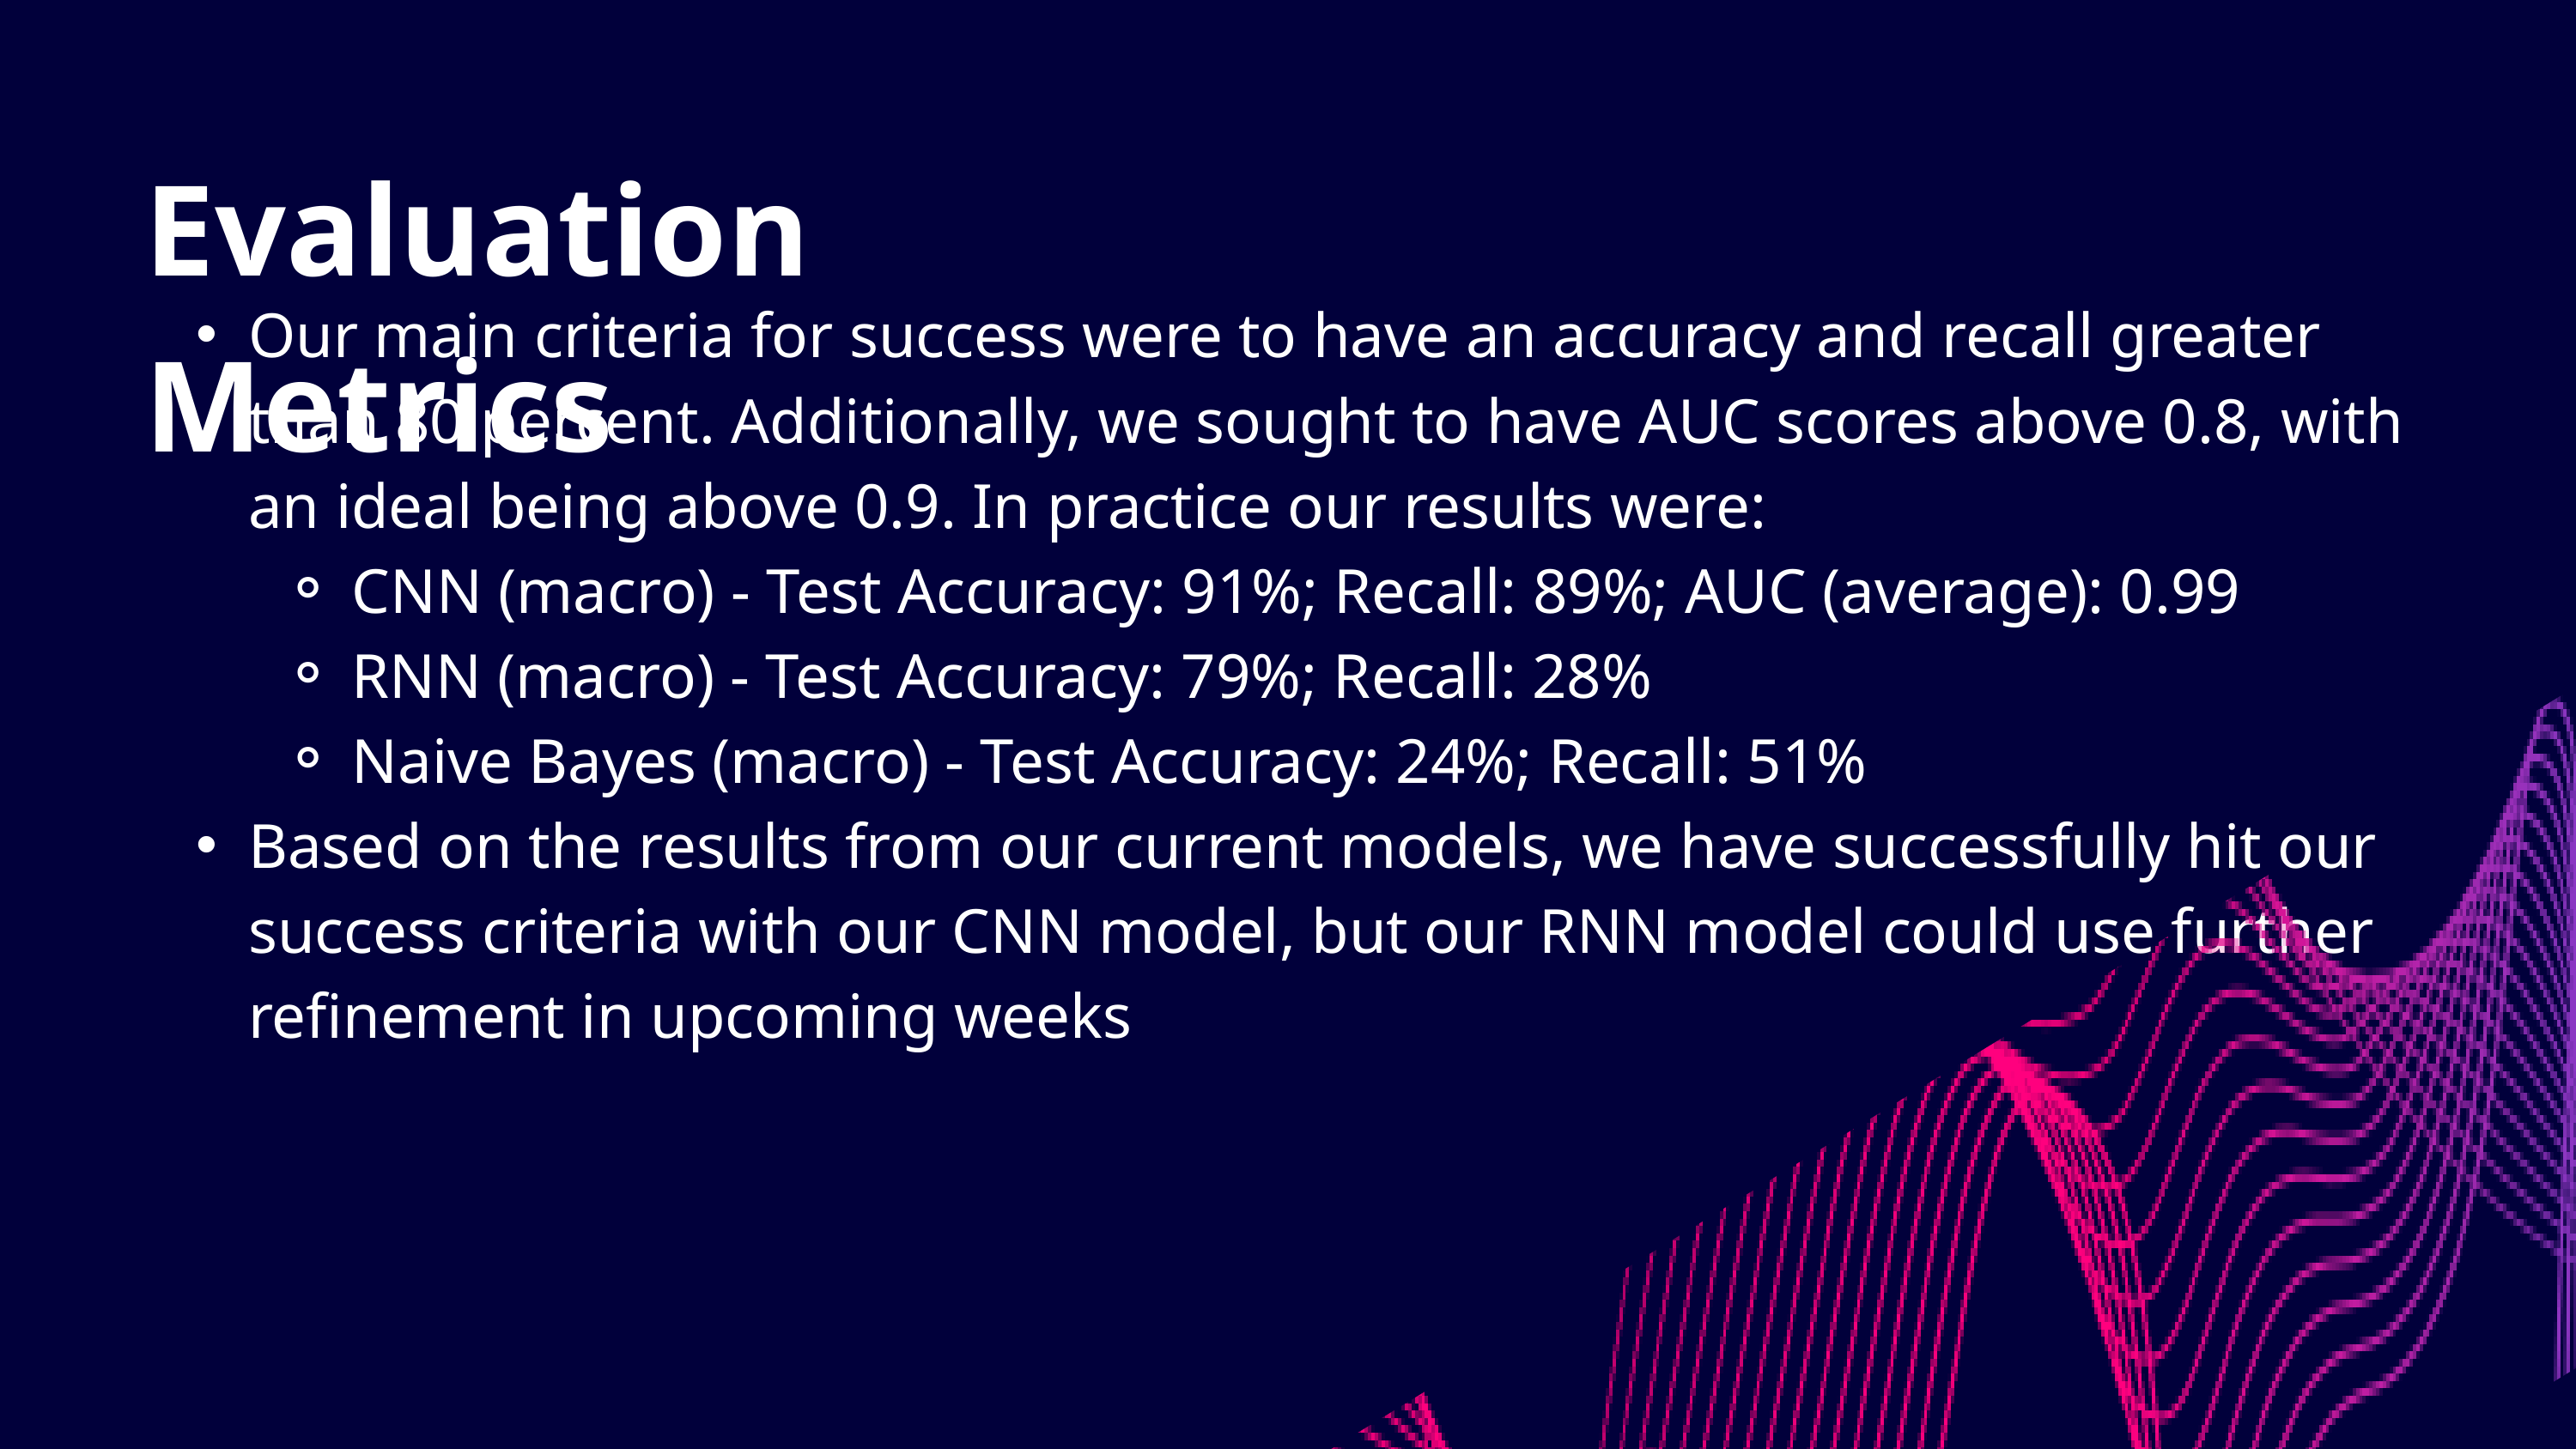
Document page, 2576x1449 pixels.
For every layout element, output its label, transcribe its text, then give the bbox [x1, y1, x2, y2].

text_box [1331, 686, 2576, 1449]
text_box Our main criteria for success were to have an accuracy and recall greater than 80 percent. Additionally, we sought to have AUC scores above 0.8, with an ideal being above 0.9. In practice our results were: CNN (macro) - Test Accuracy: 91%; Recall: 89%; AUC (average): 0.99 RNN (macro) - Test Accuracy: 79%; Recall: 28% Naive Bayes (macro) - Test Accuracy: 24%; Recall: 51% Based on the results from our current models, we have successfully hit our success criteria with our CNN model, but our RNN model could use further refinement in upcoming weeks [144, 284, 2432, 1052]
text_box Evaluation Metrics [144, 125, 1279, 284]
